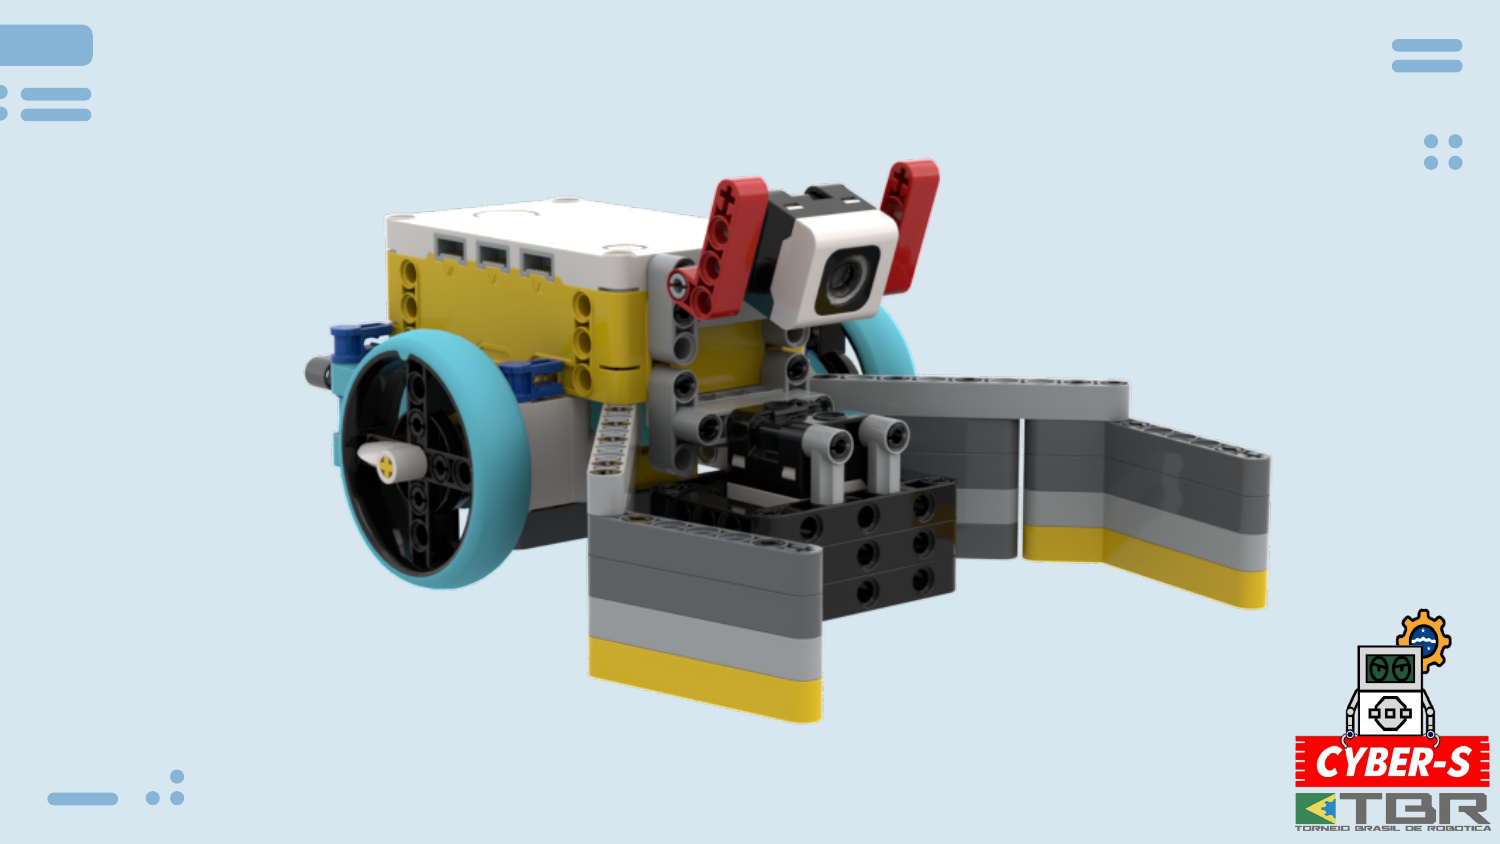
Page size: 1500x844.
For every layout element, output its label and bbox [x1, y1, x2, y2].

picture [187, 0, 1500, 844]
